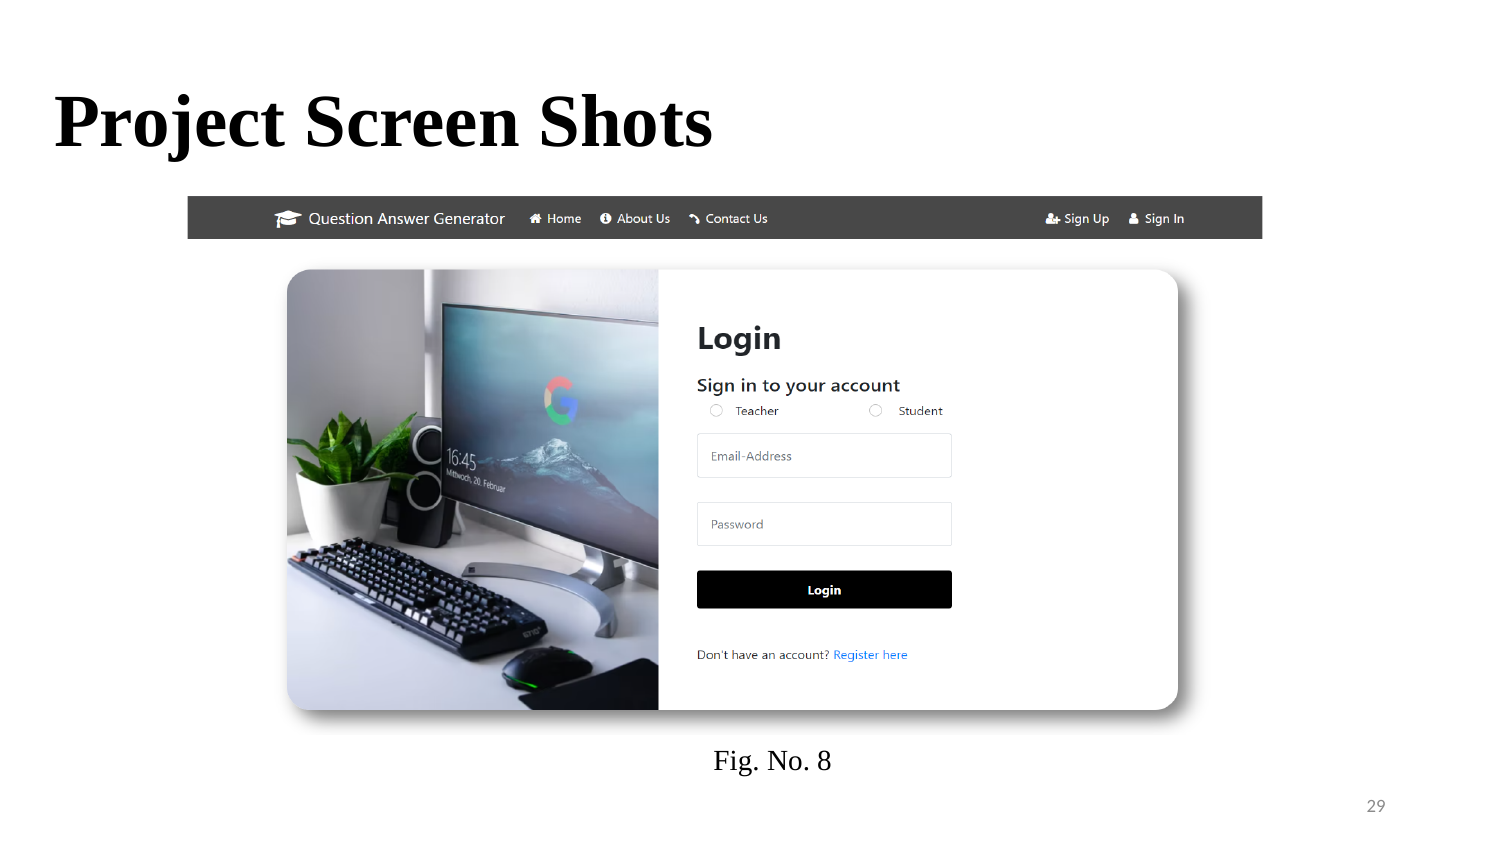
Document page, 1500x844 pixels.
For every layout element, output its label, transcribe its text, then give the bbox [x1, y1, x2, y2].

text_box Fig. No. 8 [698, 735, 849, 784]
slide_number 29 [1059, 782, 1397, 827]
picture [187, 196, 1263, 735]
title Project Screen Shots [43, 40, 1337, 204]
